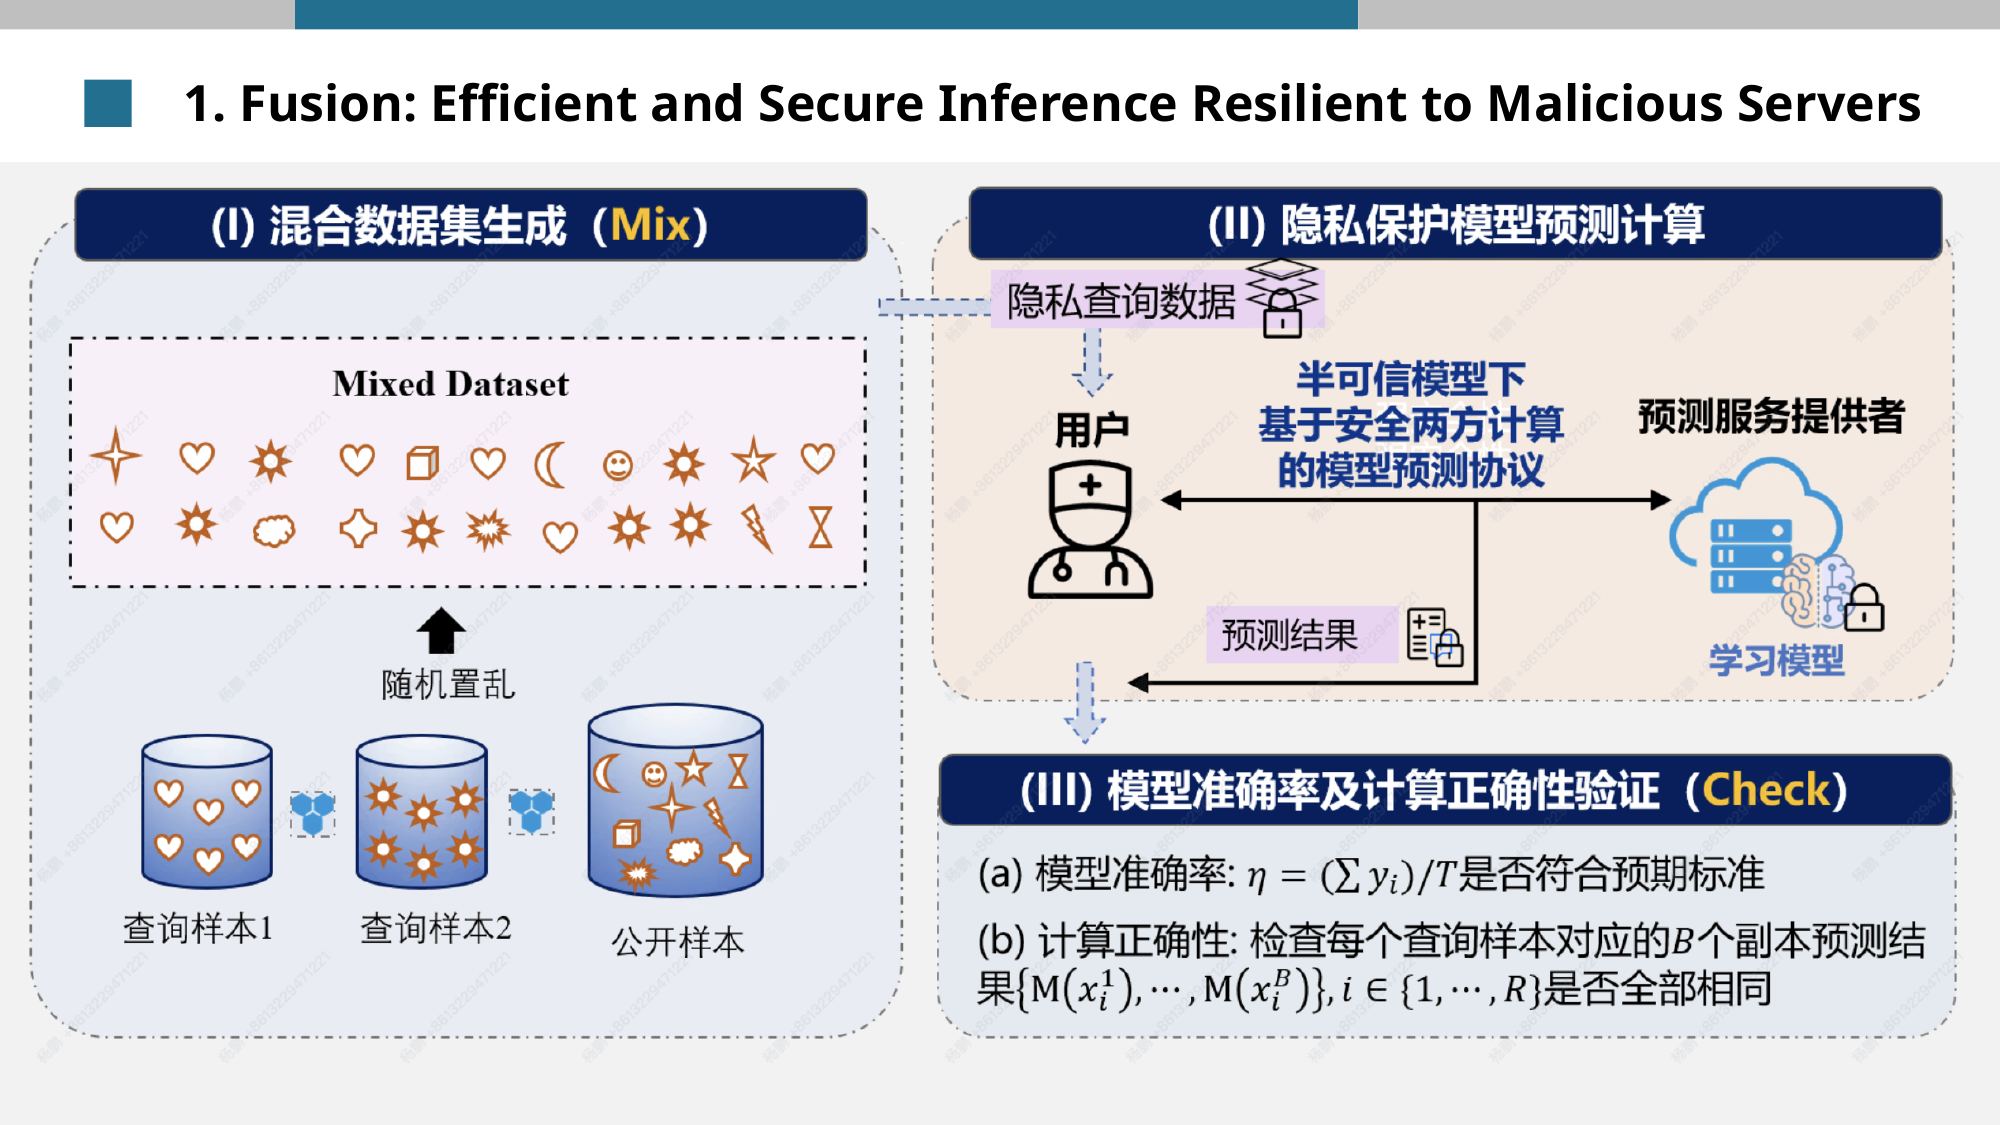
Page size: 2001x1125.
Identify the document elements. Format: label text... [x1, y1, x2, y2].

text_box 1. Fusion: Efficient and Secure Inference Resilient to Malicious Servers [169, 64, 1939, 139]
picture [0, 162, 2000, 1125]
